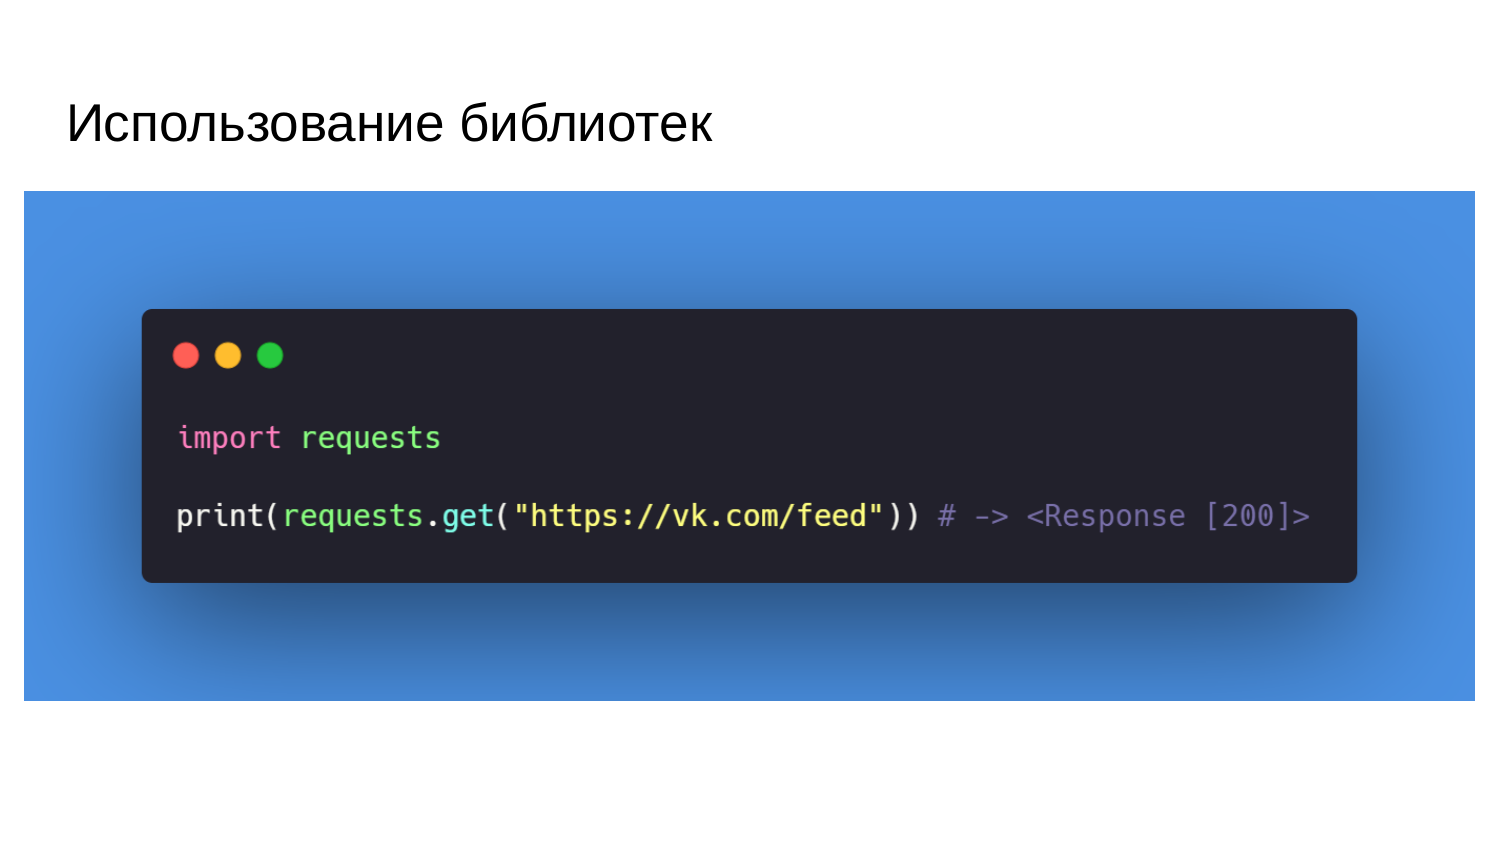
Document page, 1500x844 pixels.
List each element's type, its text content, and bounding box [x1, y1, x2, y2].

picture [24, 191, 1476, 701]
title Использование библиотек [51, 72, 1449, 167]
